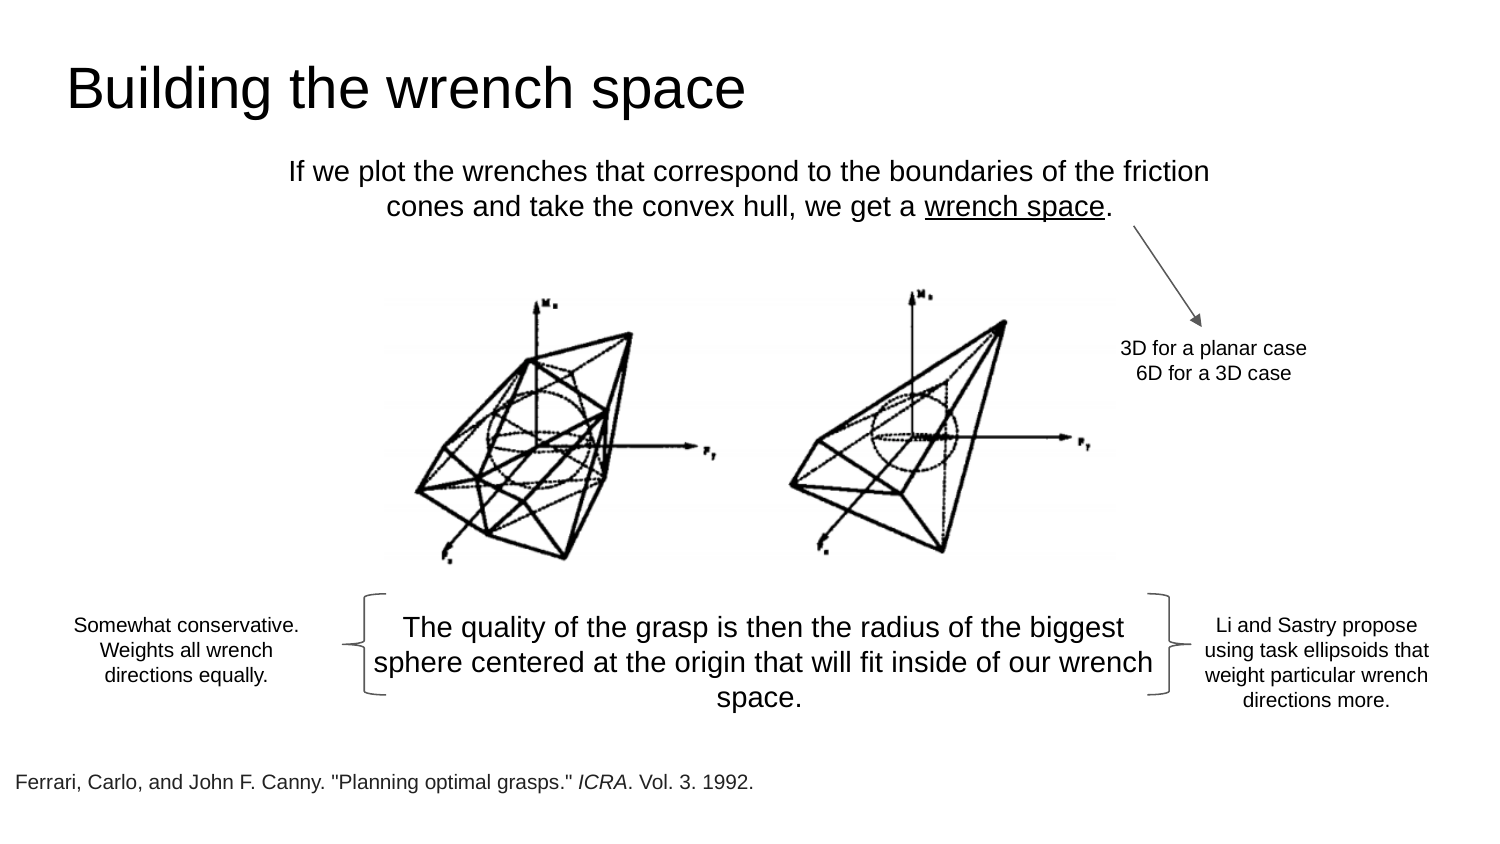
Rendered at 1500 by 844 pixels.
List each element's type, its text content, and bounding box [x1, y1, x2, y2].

text_box The quality of the grasp is then the radius of the biggest sphere centered at the origin that will fit inside of our wrench space. [342, 593, 1186, 730]
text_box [1133, 225, 1202, 328]
text_box Li and Sastry propose using task ellipsoids that weight particular wrench directions more. [1185, 597, 1448, 692]
text_box Ferrari, Carlo, and John F. Canny. "Planning optimal grasps." ICRA. Vol. 3. 1992. [0, 753, 1248, 807]
title Building the wrench space [51, 35, 1449, 130]
text_box [1147, 593, 1185, 695]
text_box 3D for a planar case 6D for a 3D case [1121, 319, 1361, 414]
text_box If we plot the wrenches that correspond to the boundaries of the friction cones and take the convex hull, we get a wrench space. [252, 137, 1248, 273]
text_box Somewhat conservative. Weights all wrench directions equally. [40, 597, 334, 692]
text_box [342, 593, 387, 695]
picture [384, 280, 1116, 587]
